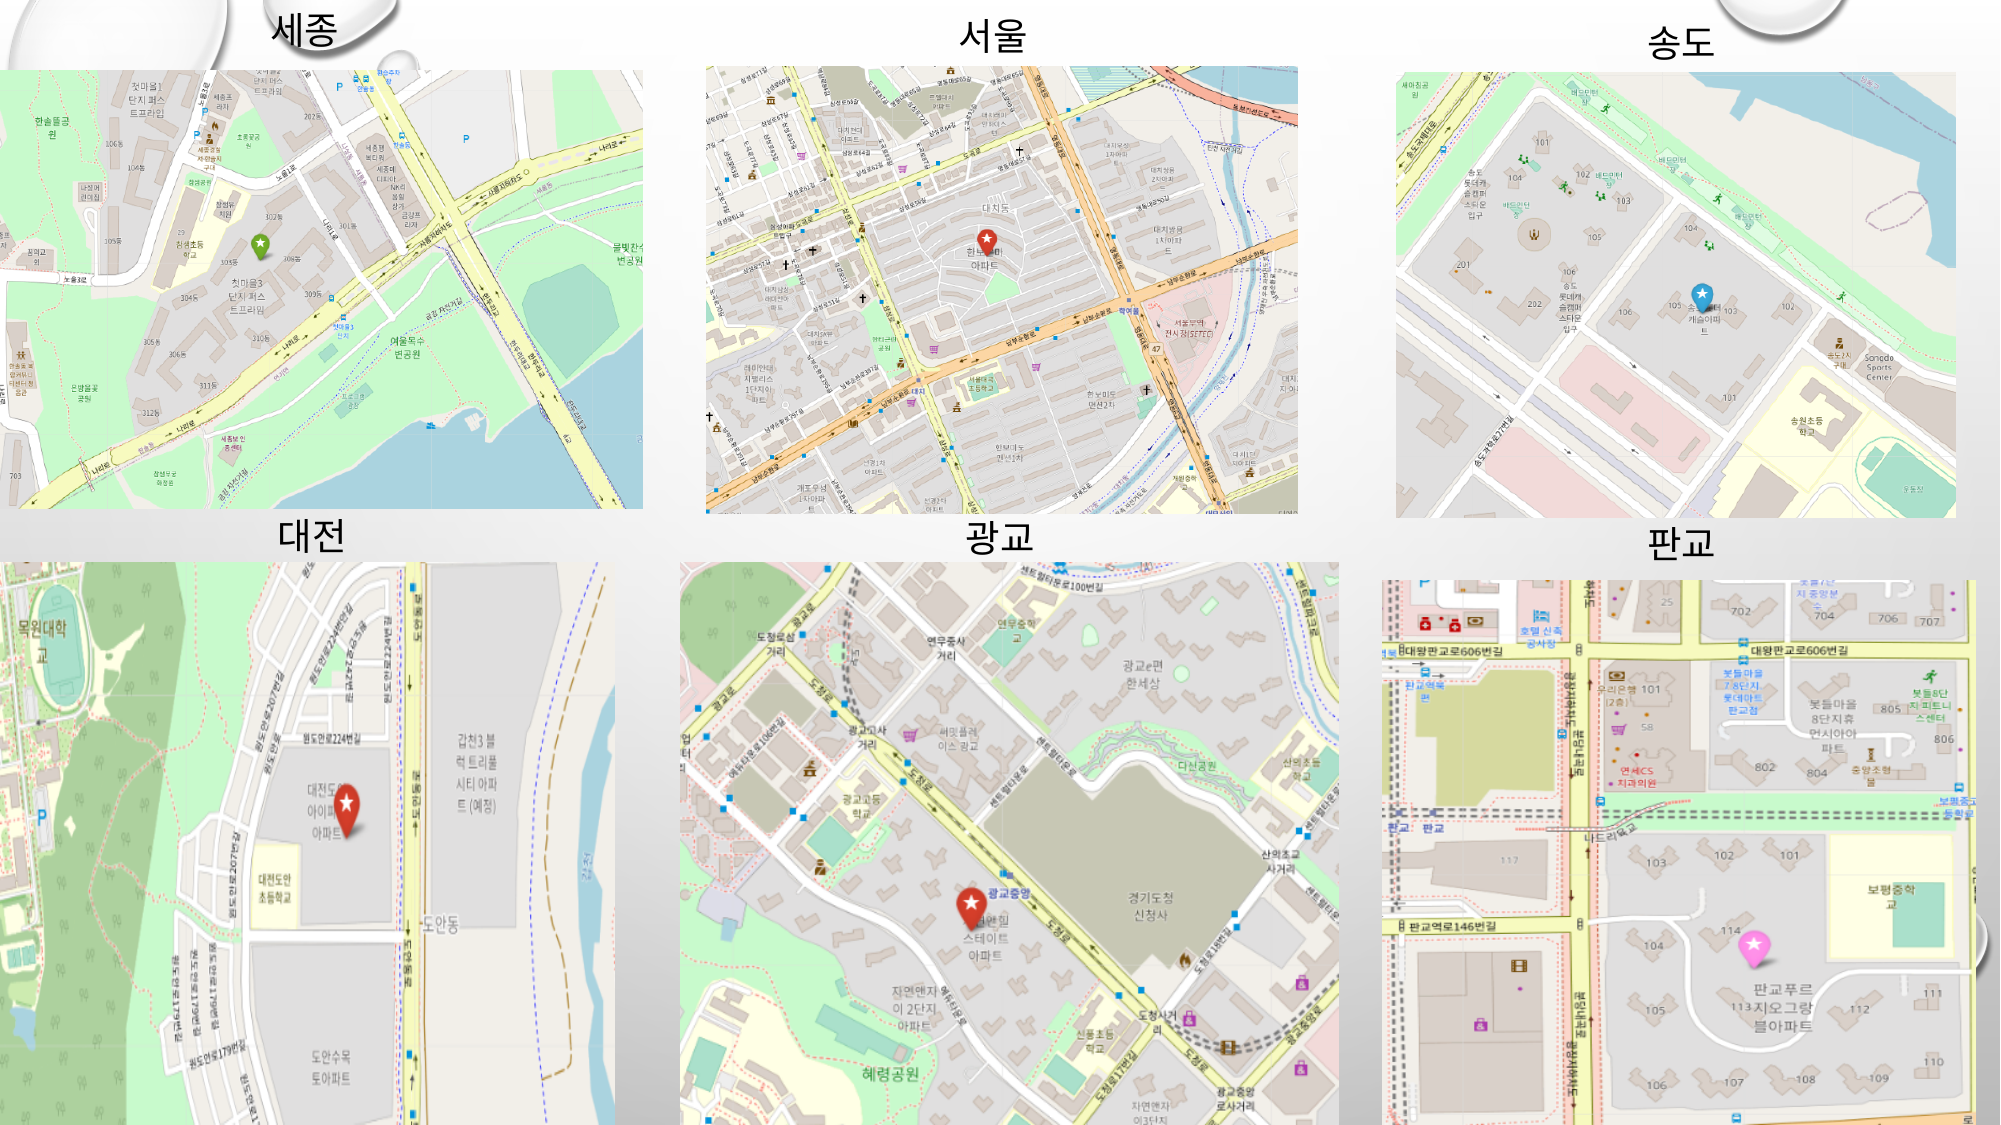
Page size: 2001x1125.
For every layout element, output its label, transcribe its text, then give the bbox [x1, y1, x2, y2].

text_box 세종 [255, 0, 372, 60]
text_box 송도 [1632, 12, 1750, 70]
text_box 서울 [943, 5, 1061, 64]
text_box 광교 [951, 522, 1068, 560]
text_box 판교 [1632, 526, 1750, 574]
picture [0, 0, 2000, 1125]
text_box 대전 [262, 519, 380, 560]
